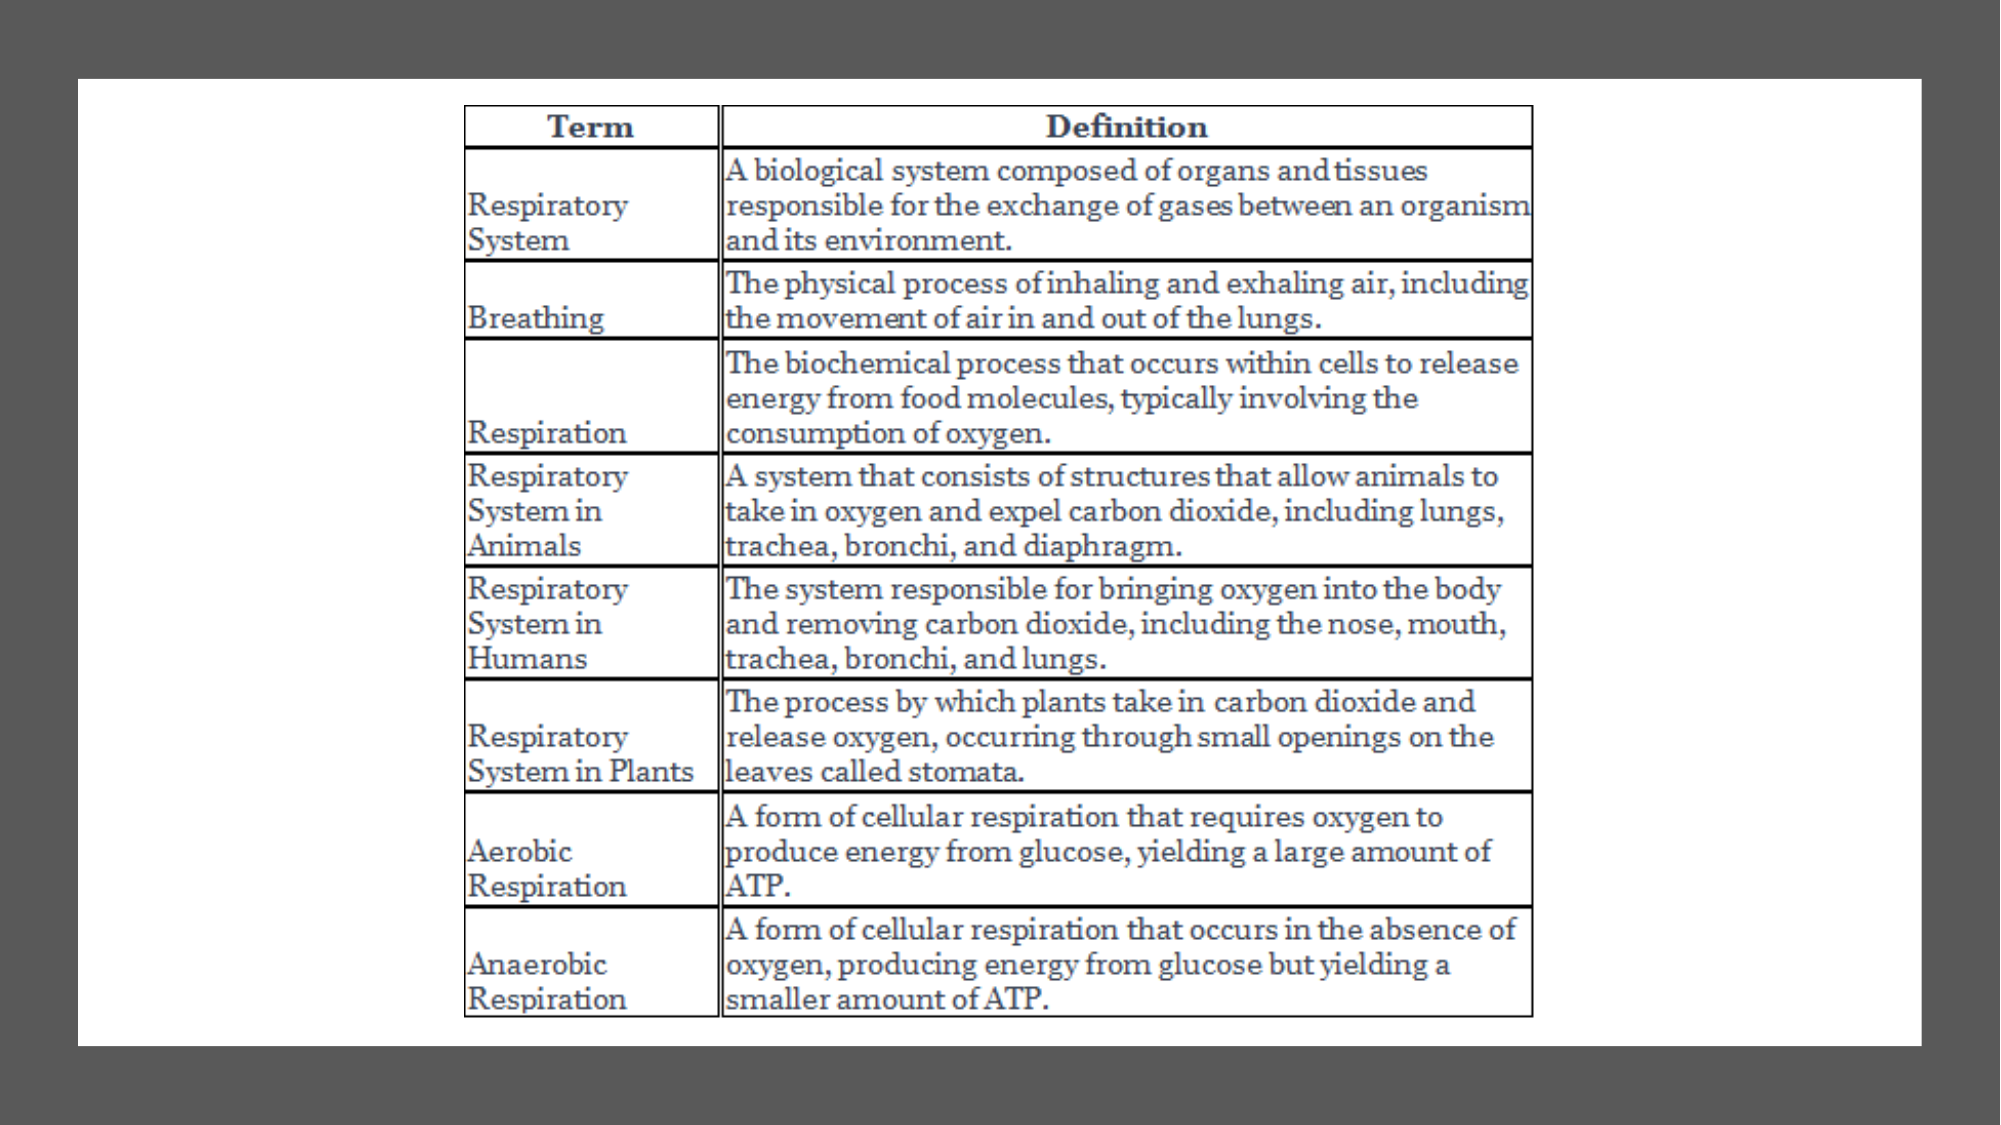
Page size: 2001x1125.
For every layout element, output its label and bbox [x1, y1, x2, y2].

picture [464, 105, 1536, 1020]
text_box [0, 0, 2000, 1125]
text_box [77, 78, 1923, 1047]
